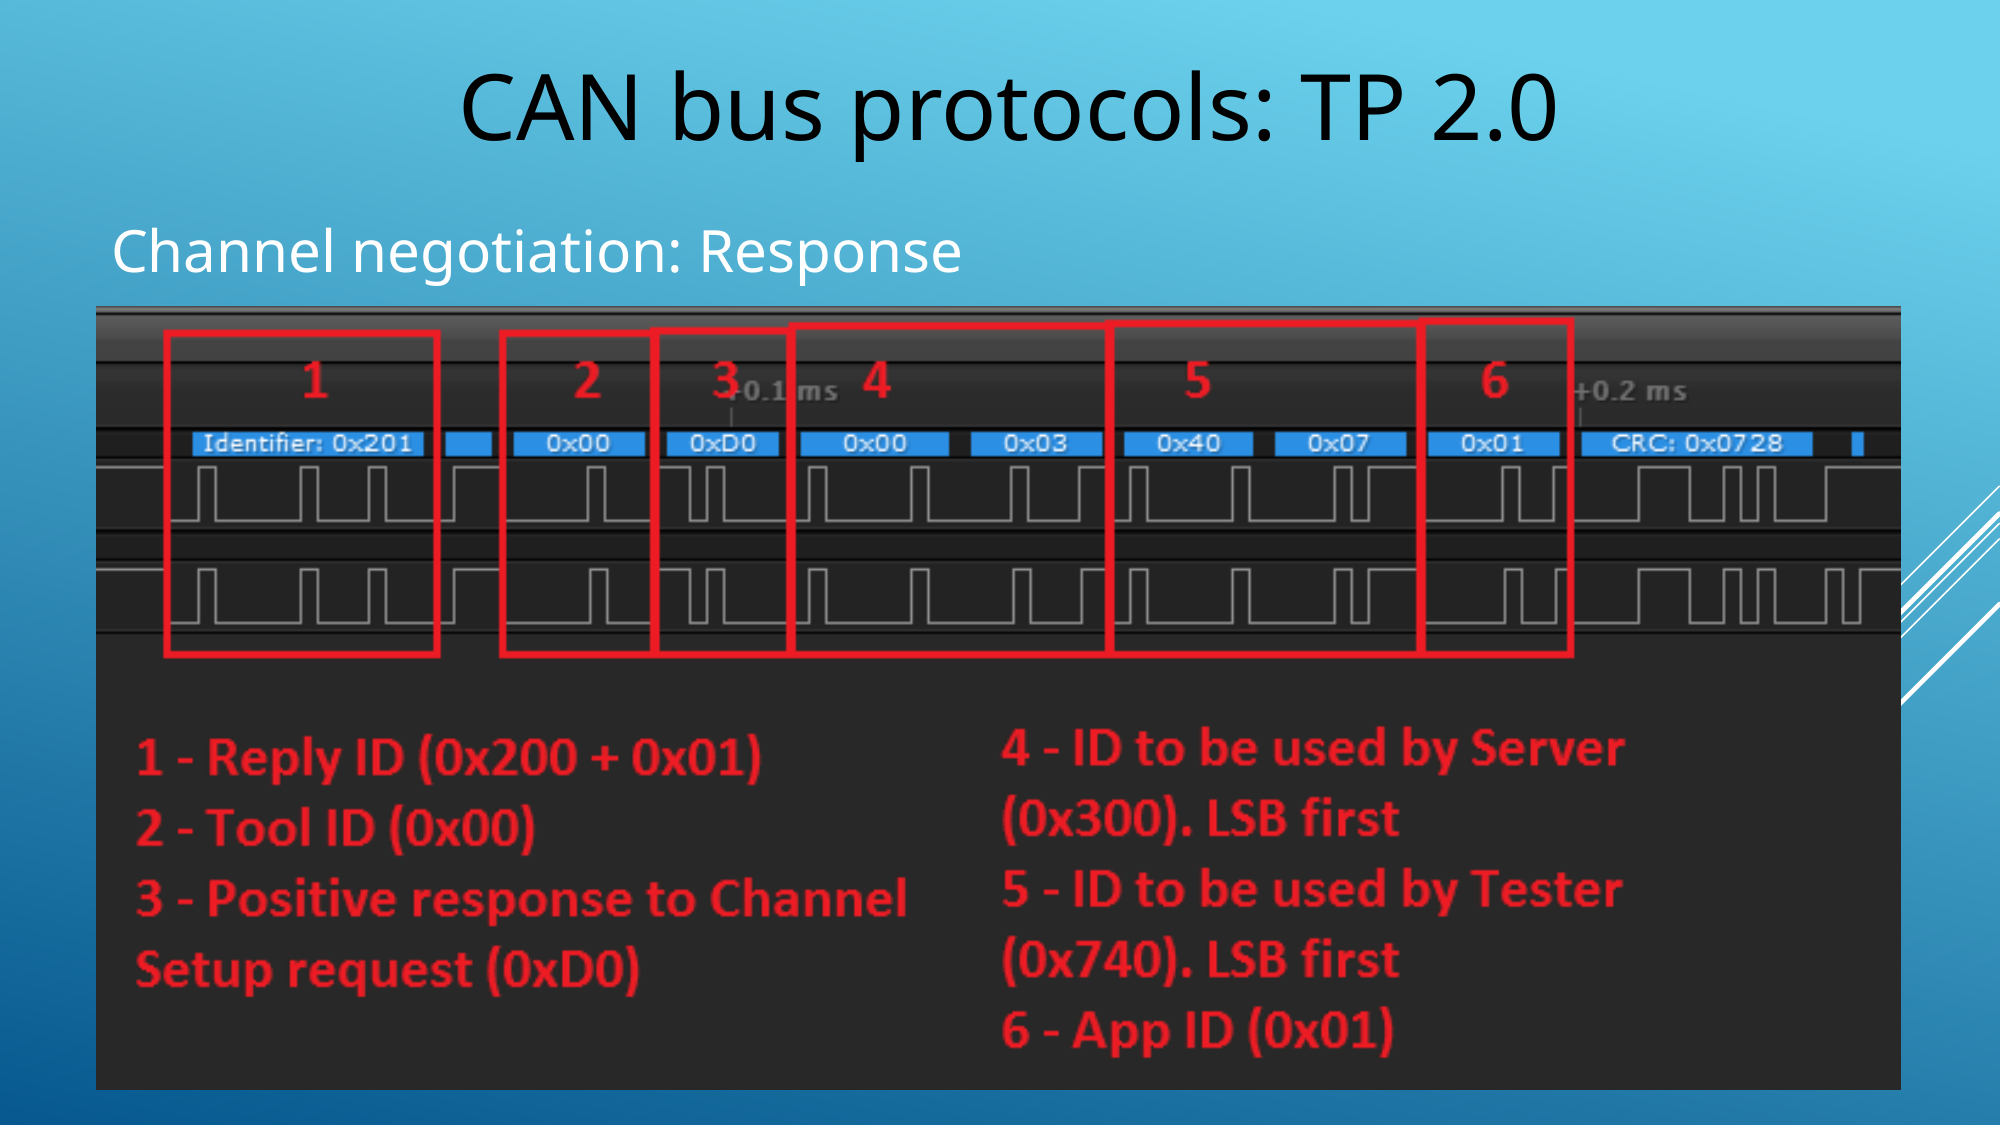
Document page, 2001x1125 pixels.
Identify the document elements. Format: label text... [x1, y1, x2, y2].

text_box Channel negotiation: Response [96, 206, 1935, 292]
picture [95, 306, 1901, 1090]
text_box CAN bus protocols: TP 2.0 [84, 40, 1935, 166]
